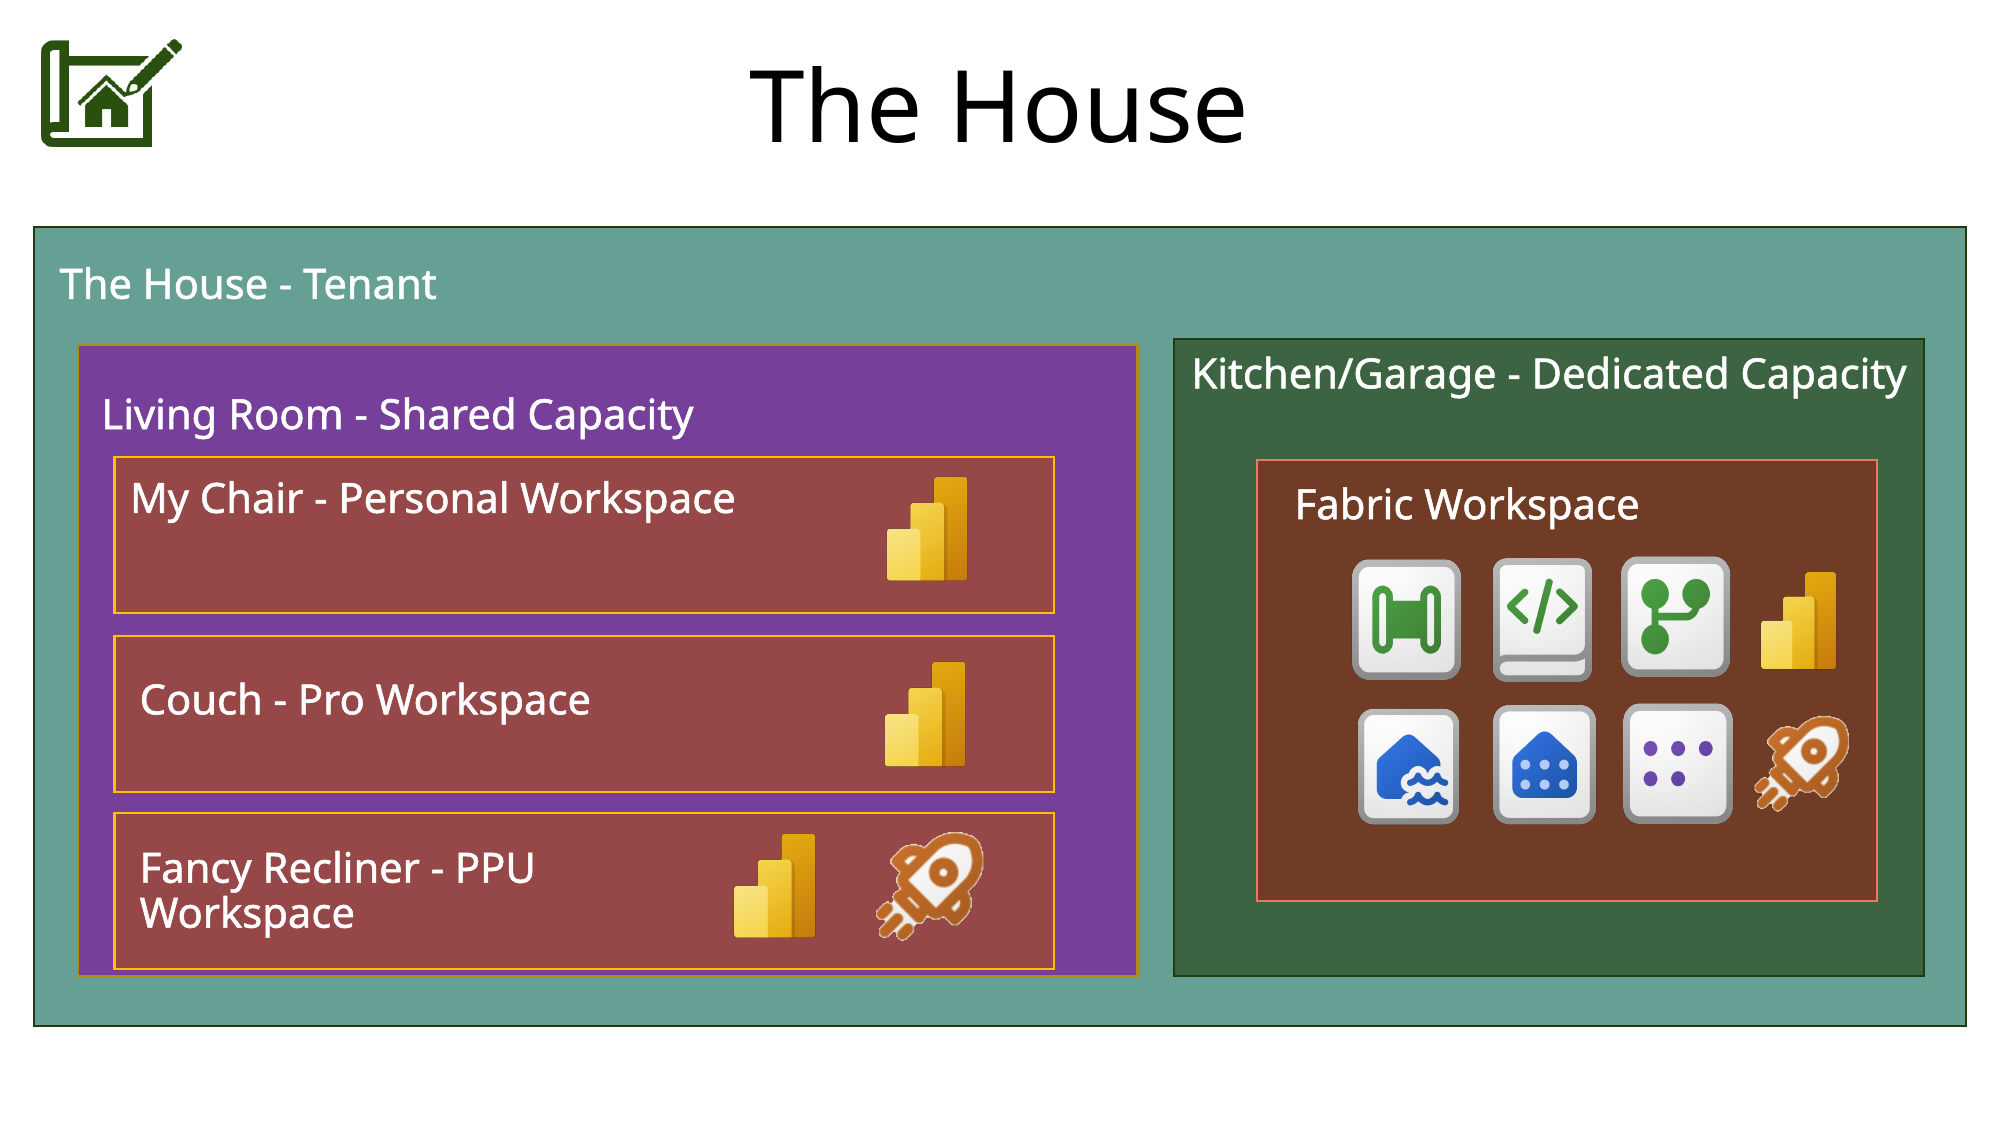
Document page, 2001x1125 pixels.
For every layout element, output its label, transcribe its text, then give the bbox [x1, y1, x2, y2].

text_box [113, 812, 847, 970]
text_box [77, 344, 1139, 977]
title The House [0, 18, 2000, 202]
picture [873, 469, 981, 588]
picture [1345, 702, 1472, 831]
text_box [1013, 812, 1055, 970]
picture [871, 654, 979, 774]
text_box [113, 635, 1055, 793]
picture [720, 826, 829, 945]
text_box [1173, 338, 1925, 977]
picture [1338, 541, 1875, 839]
text_box Fancy Recliner - PPU Workspace [139, 839, 706, 948]
text_box Fabric Workspace [1294, 475, 1763, 550]
picture [1748, 565, 1849, 676]
text_box Kitchen/Garage - Dedicated Capacity [1191, 344, 1933, 469]
text_box [1256, 469, 1878, 902]
picture [34, 18, 185, 169]
text_box My Chair - Personal Workspace [129, 469, 847, 532]
picture [847, 806, 1013, 970]
text_box [33, 226, 1967, 1027]
text_box Living Room - Shared Capacity [101, 385, 847, 460]
text_box Couch - Pro Workspace [139, 670, 681, 780]
text_box The House - Tenant [59, 255, 544, 330]
text_box [113, 456, 1055, 614]
